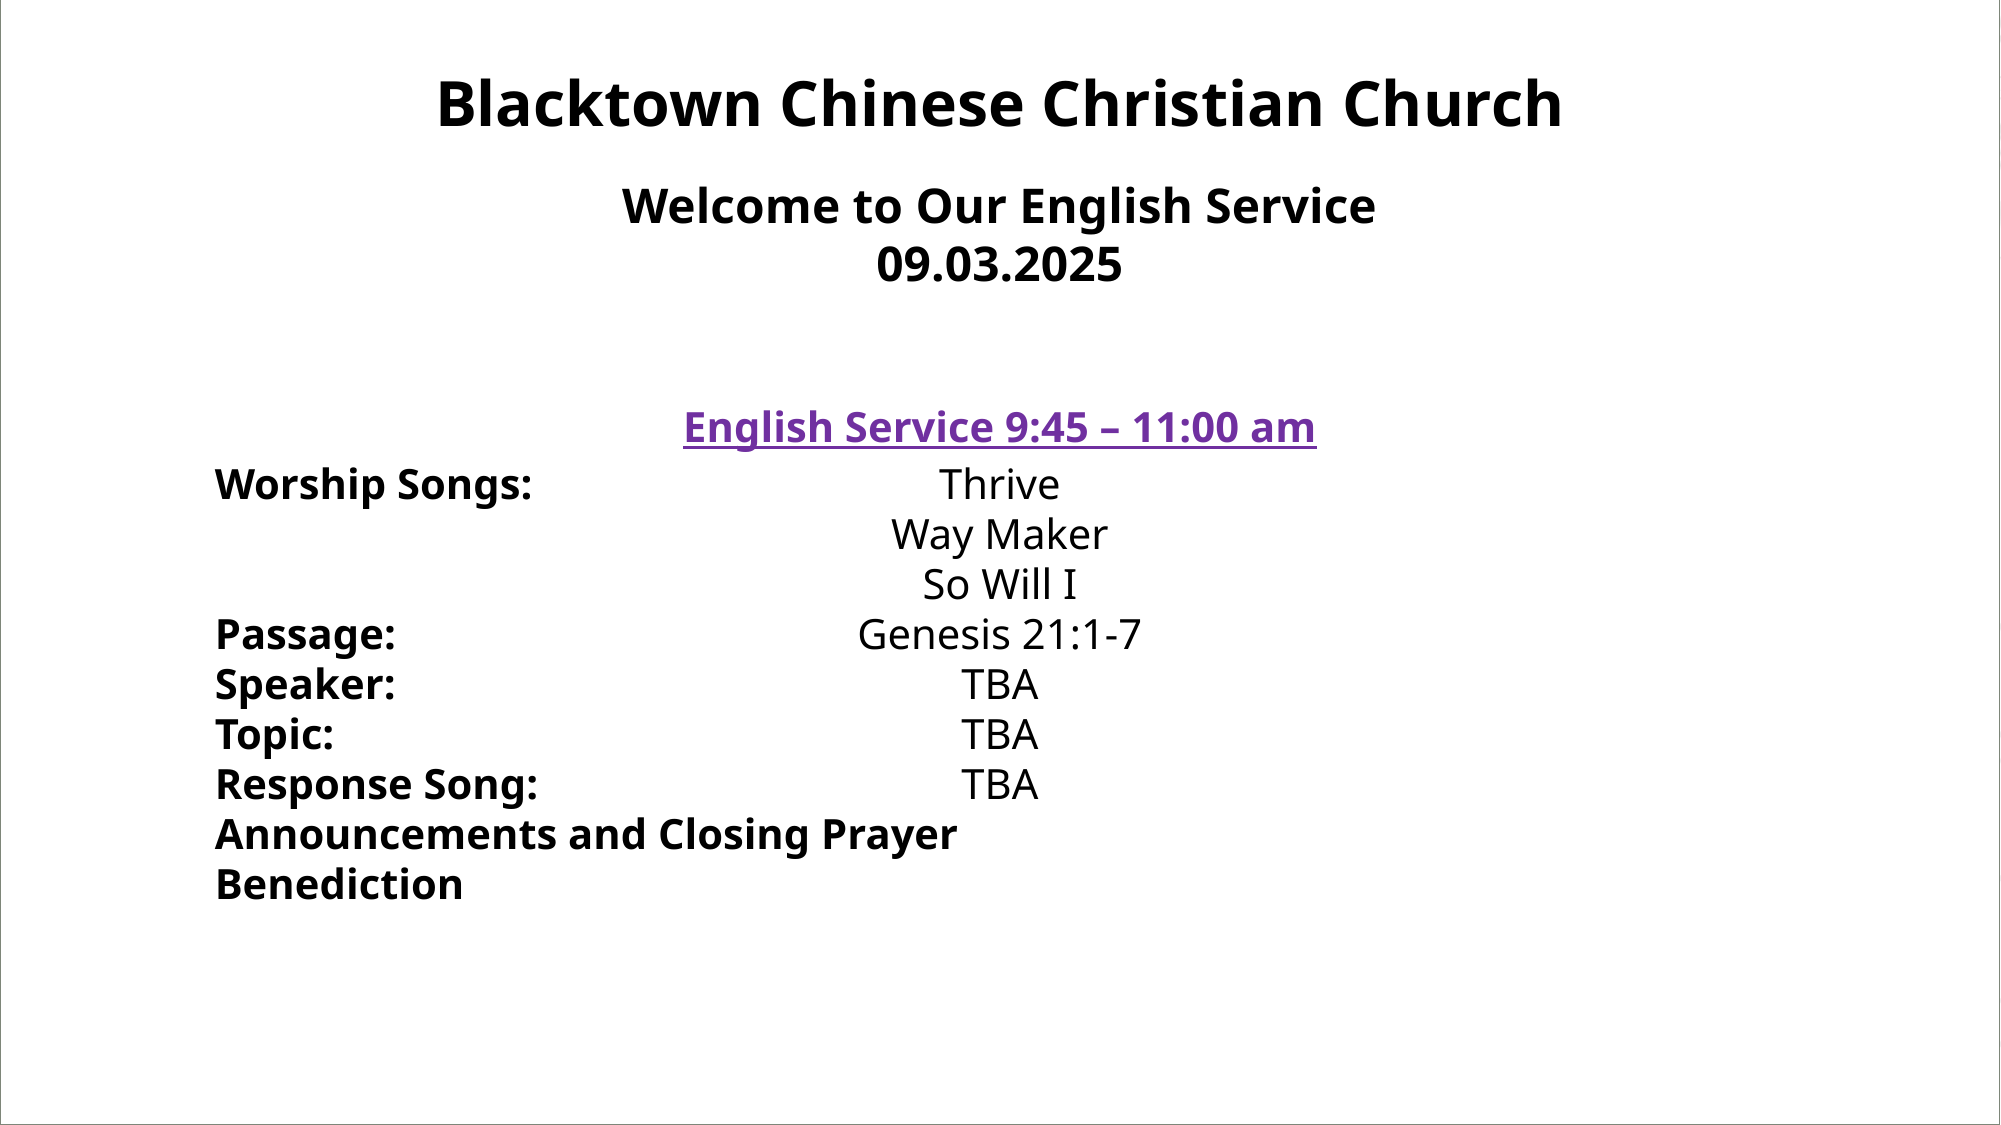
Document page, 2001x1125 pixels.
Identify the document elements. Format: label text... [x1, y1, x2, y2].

text_box Worship Songs: Passage: Speaker: Topic: Response Song: Announcements and Closing Prayer Benediction [200, 815, 1800, 915]
text_box Blacktown Chinese Christian Church [200, 56, 1800, 146]
text_box Thrive Way Maker So Will I Genesis 21:1-7 TBA TBA TBA [200, 450, 1800, 815]
text_box [0, 0, 2000, 1125]
text_box Welcome to Our English Service 09.03.2025 [200, 168, 1800, 299]
text_box English Service 9:45 – 11:00 am [200, 393, 1800, 450]
